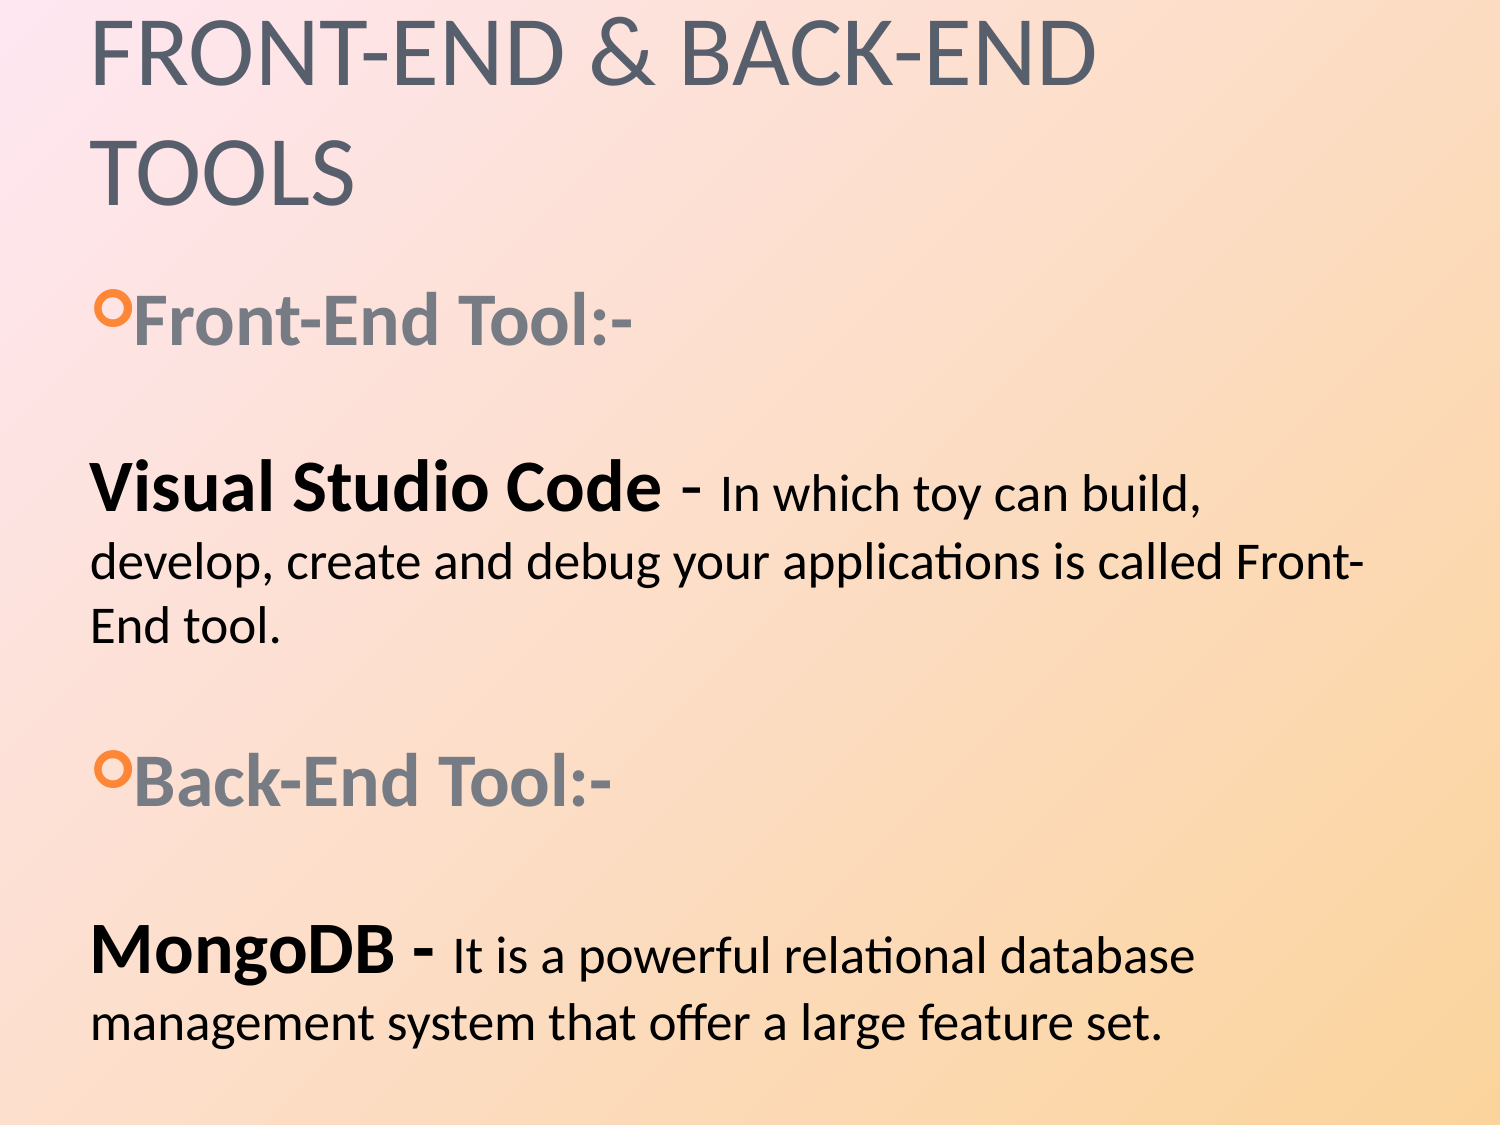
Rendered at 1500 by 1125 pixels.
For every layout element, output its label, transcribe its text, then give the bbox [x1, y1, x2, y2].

title Front-End & Back-End Tools [75, 45, 1300, 233]
list Front-End Tool:- Visual Studio Code - In which toy can build, develop, create and debug your applications is called Front-End tool. Back-End Tool:- MongoDB - It is a powerful relational database management system that offer a large feature set. [75, 262, 1400, 1062]
